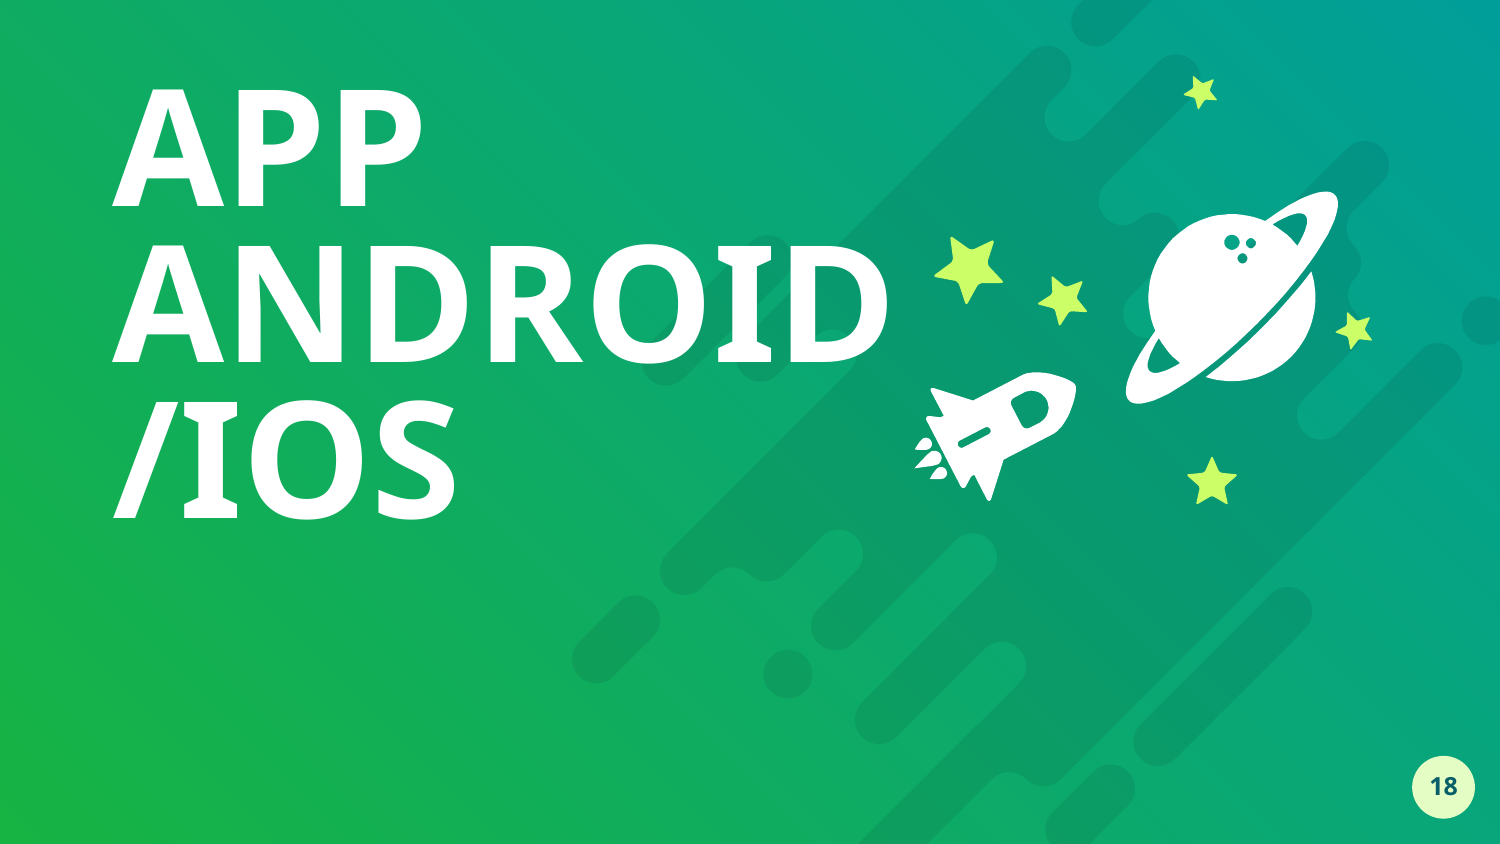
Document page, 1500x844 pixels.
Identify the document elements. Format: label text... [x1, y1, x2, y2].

slide_number 18 [1412, 755, 1475, 819]
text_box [1125, 191, 1339, 404]
text_box [1187, 456, 1237, 505]
text_box [1038, 276, 1087, 326]
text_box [921, 358, 1062, 499]
text_box [1343, 312, 1372, 350]
text_box [1183, 76, 1217, 110]
text_box [934, 236, 1003, 305]
title APP ANDROID/IOS [112, 359, 949, 550]
